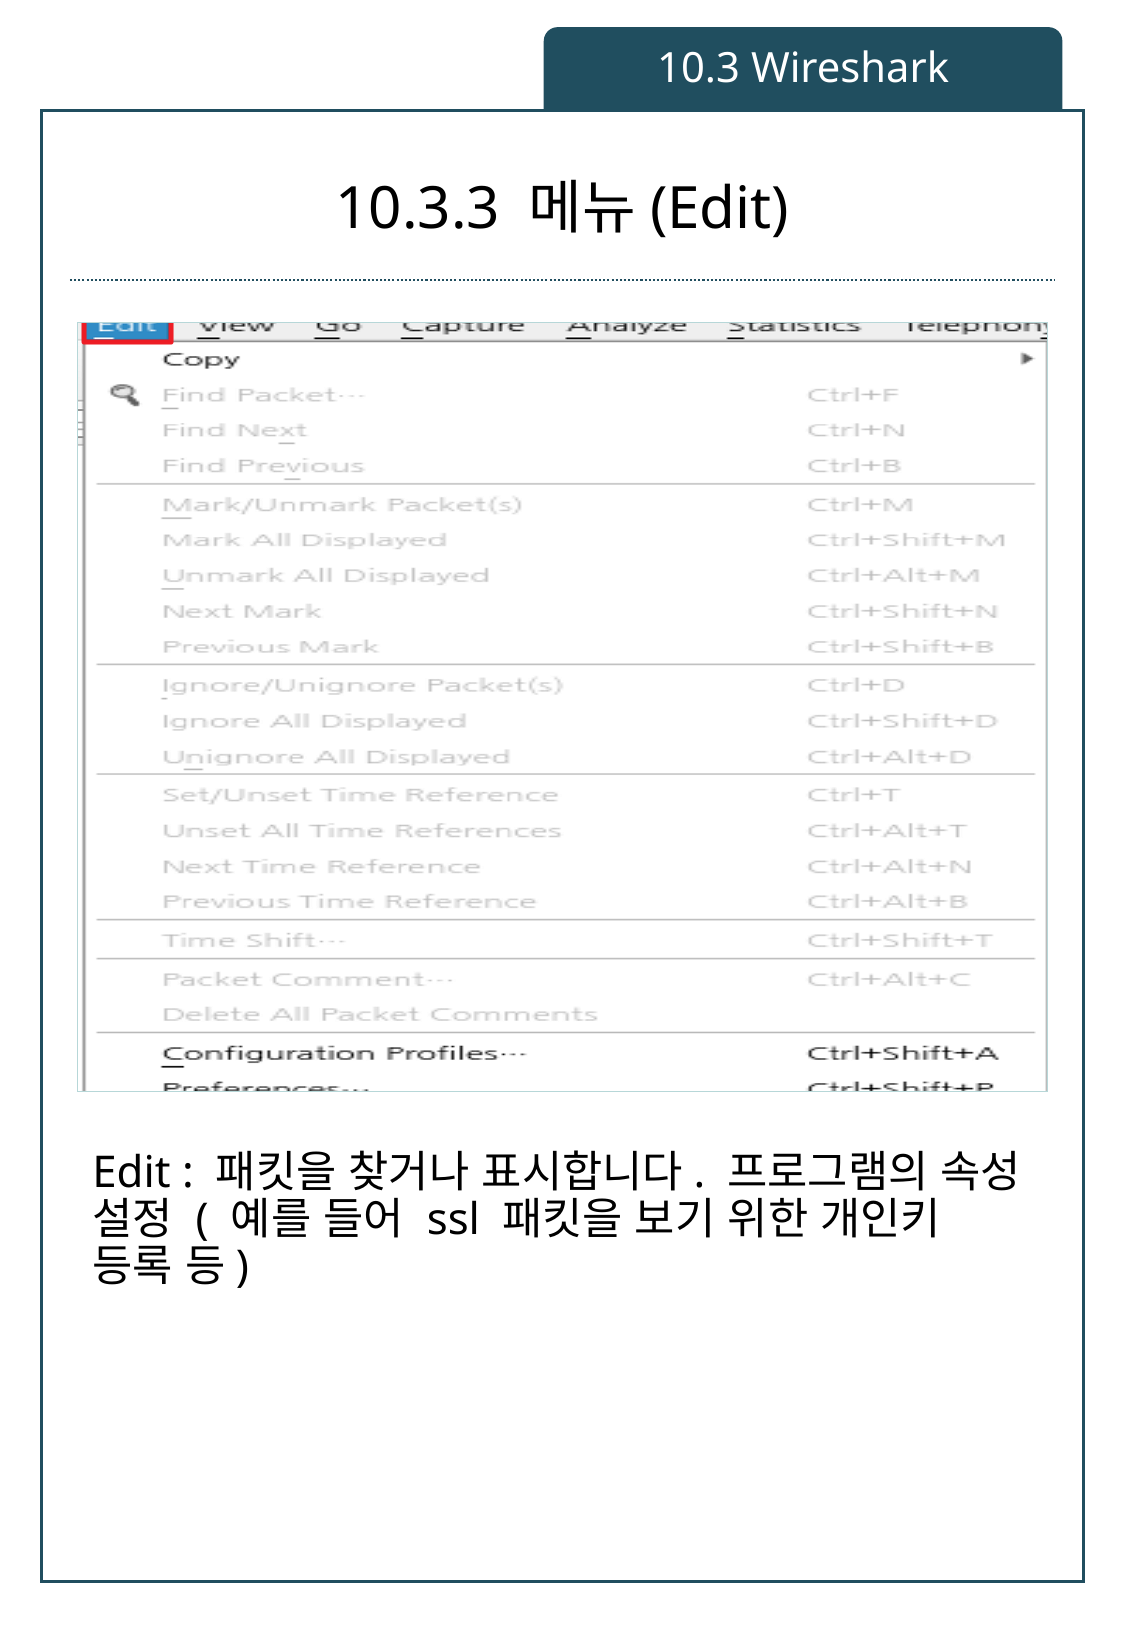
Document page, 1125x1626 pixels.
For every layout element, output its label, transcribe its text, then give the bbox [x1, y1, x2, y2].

text_box [542, 26, 1064, 112]
text_box [41, 109, 1084, 1582]
title 10.3.3 메뉴(Edit) [77, 152, 1048, 267]
picture [77, 322, 1048, 1092]
text_box 10.3 Wireshark [560, 35, 1046, 103]
list Edit : 패킷을 찾거나 표시합니다. 프로그램의 속성 설정 ( 예를 들어 ssl 패킷을 보기 위한 개인키 등록 등) [77, 1142, 1048, 1515]
